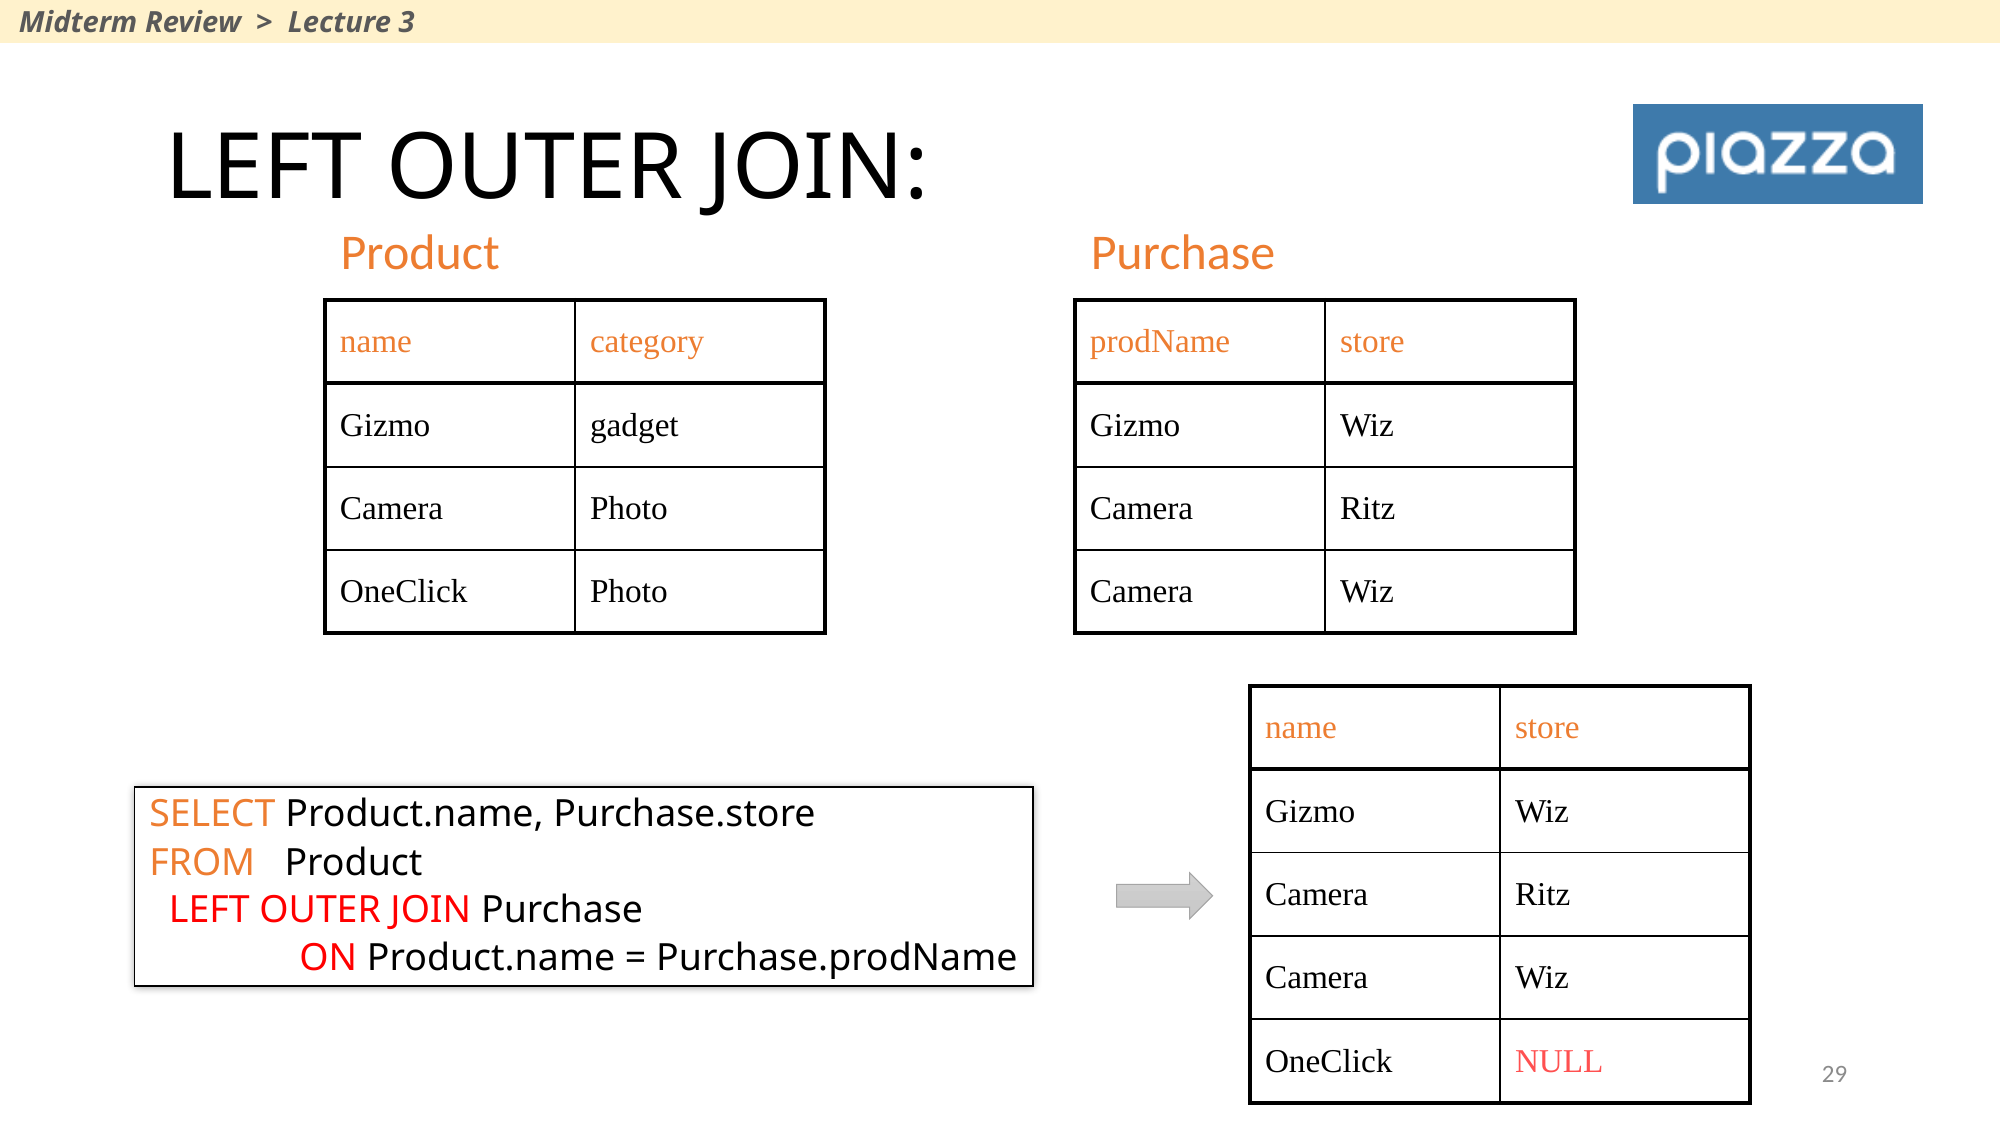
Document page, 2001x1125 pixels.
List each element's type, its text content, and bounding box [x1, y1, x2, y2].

table_cell Camera [1077, 551, 1324, 631]
table_header category [576, 302, 823, 381]
table_cell NULL [1501, 1020, 1748, 1101]
text_box [1116, 871, 1214, 920]
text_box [0, 0, 2000, 47]
table_cell Gizmo [327, 385, 574, 466]
table_header name [327, 302, 574, 381]
table_header store [1326, 302, 1573, 381]
table_cell Gizmo [1077, 385, 1324, 466]
table_cell OneClick [1252, 1020, 1499, 1101]
table_cell Wiz [1501, 771, 1748, 852]
table_cell Gizmo [1252, 771, 1499, 852]
title LEFT OUTER JOIN: [150, 75, 1500, 263]
text_box SELECT Product.name, Purchase.store FROM Product LEFT OUTER JOIN Purchase ON Product.name = Purchase.prodName [134, 787, 1033, 987]
table_cell Camera [327, 468, 574, 549]
table_header name [1252, 688, 1499, 767]
table_cell OneClick [327, 551, 574, 631]
text_box Product [325, 263, 515, 288]
table_cell gadget [576, 385, 823, 466]
slide_number 29 [1752, 1042, 1863, 1103]
table_header store [1501, 688, 1748, 767]
table_cell Wiz [1326, 551, 1573, 631]
text_box Purchase [1076, 263, 1291, 288]
table_cell Ritz [1326, 468, 1573, 549]
picture [1633, 104, 1923, 204]
table_cell Camera [1252, 853, 1499, 935]
table_cell Ritz [1501, 853, 1748, 935]
table_cell Photo [576, 551, 823, 631]
table_cell Camera [1077, 468, 1324, 549]
table_cell Photo [576, 468, 823, 549]
table_cell Wiz [1501, 937, 1748, 1018]
table_cell Wiz [1326, 385, 1573, 466]
table_header prodName [1077, 302, 1324, 381]
table_cell Camera [1252, 937, 1499, 1018]
